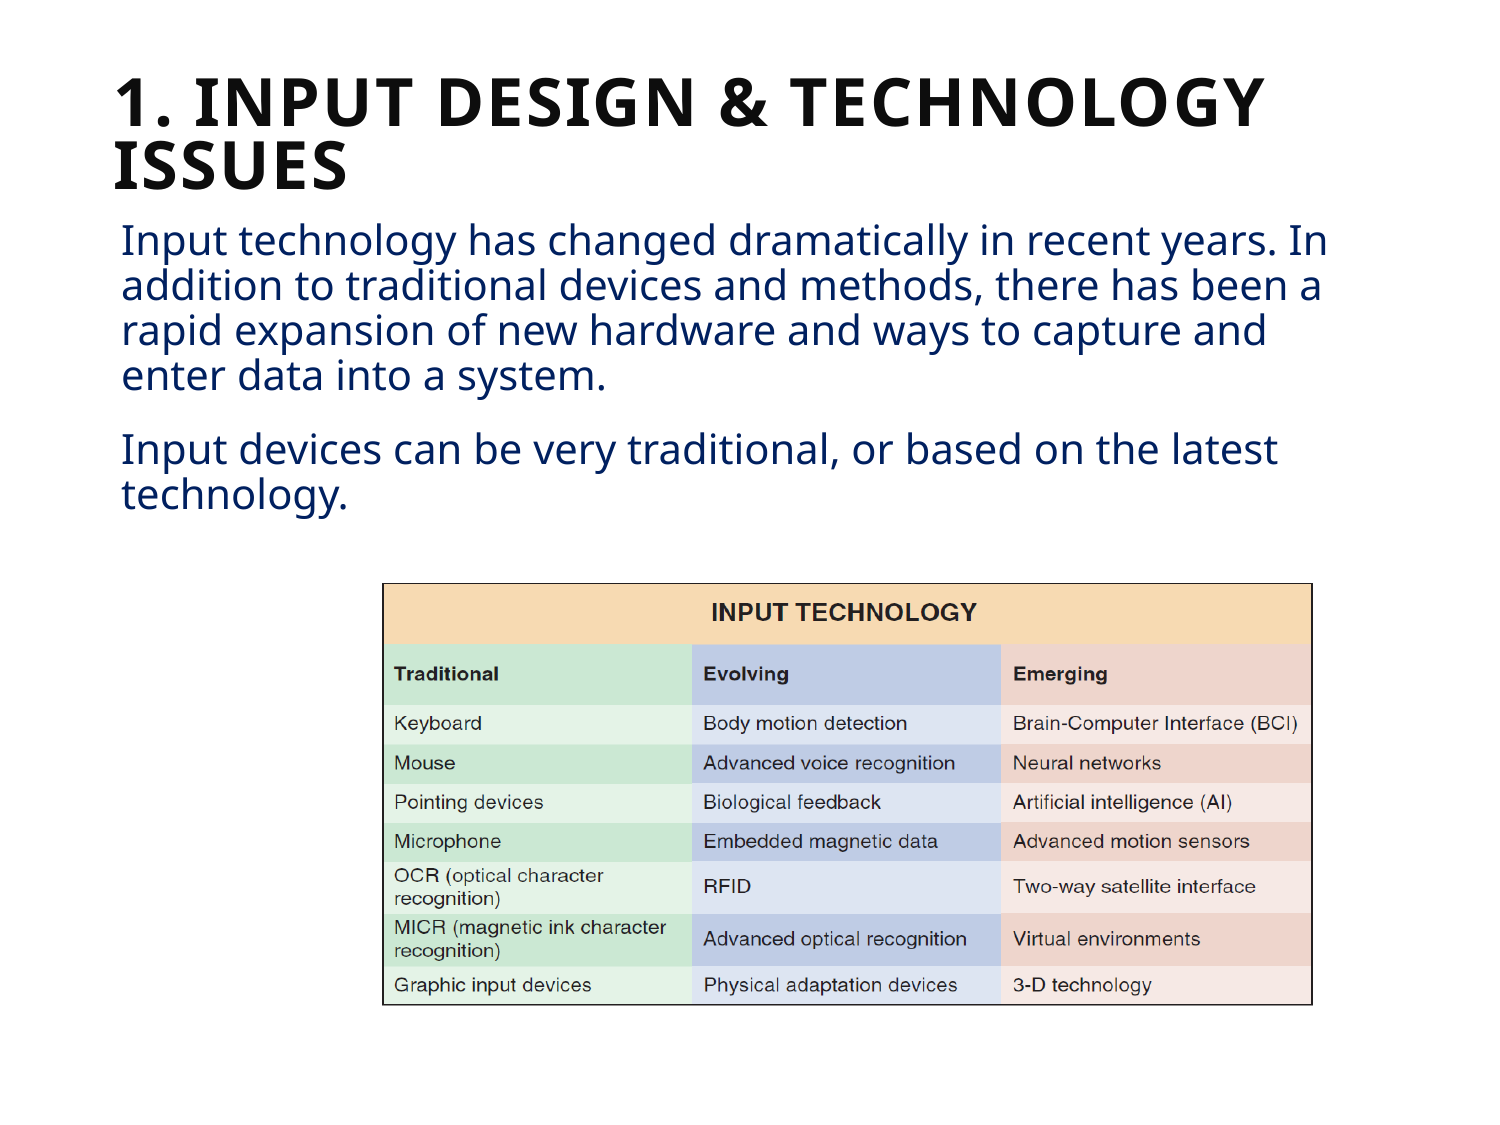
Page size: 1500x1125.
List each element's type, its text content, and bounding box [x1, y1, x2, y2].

list Input technology has changed dramatically in recent years. In addition to traditional devices and methods, there has been a rapid expansion of new hardware and ways to capture and enter data into a system. Input devices can be very traditional, or based on the latest technology. [98, 212, 1377, 938]
title 1. Input design & Technology issues [98, 65, 1402, 212]
picture [373, 562, 1327, 1011]
